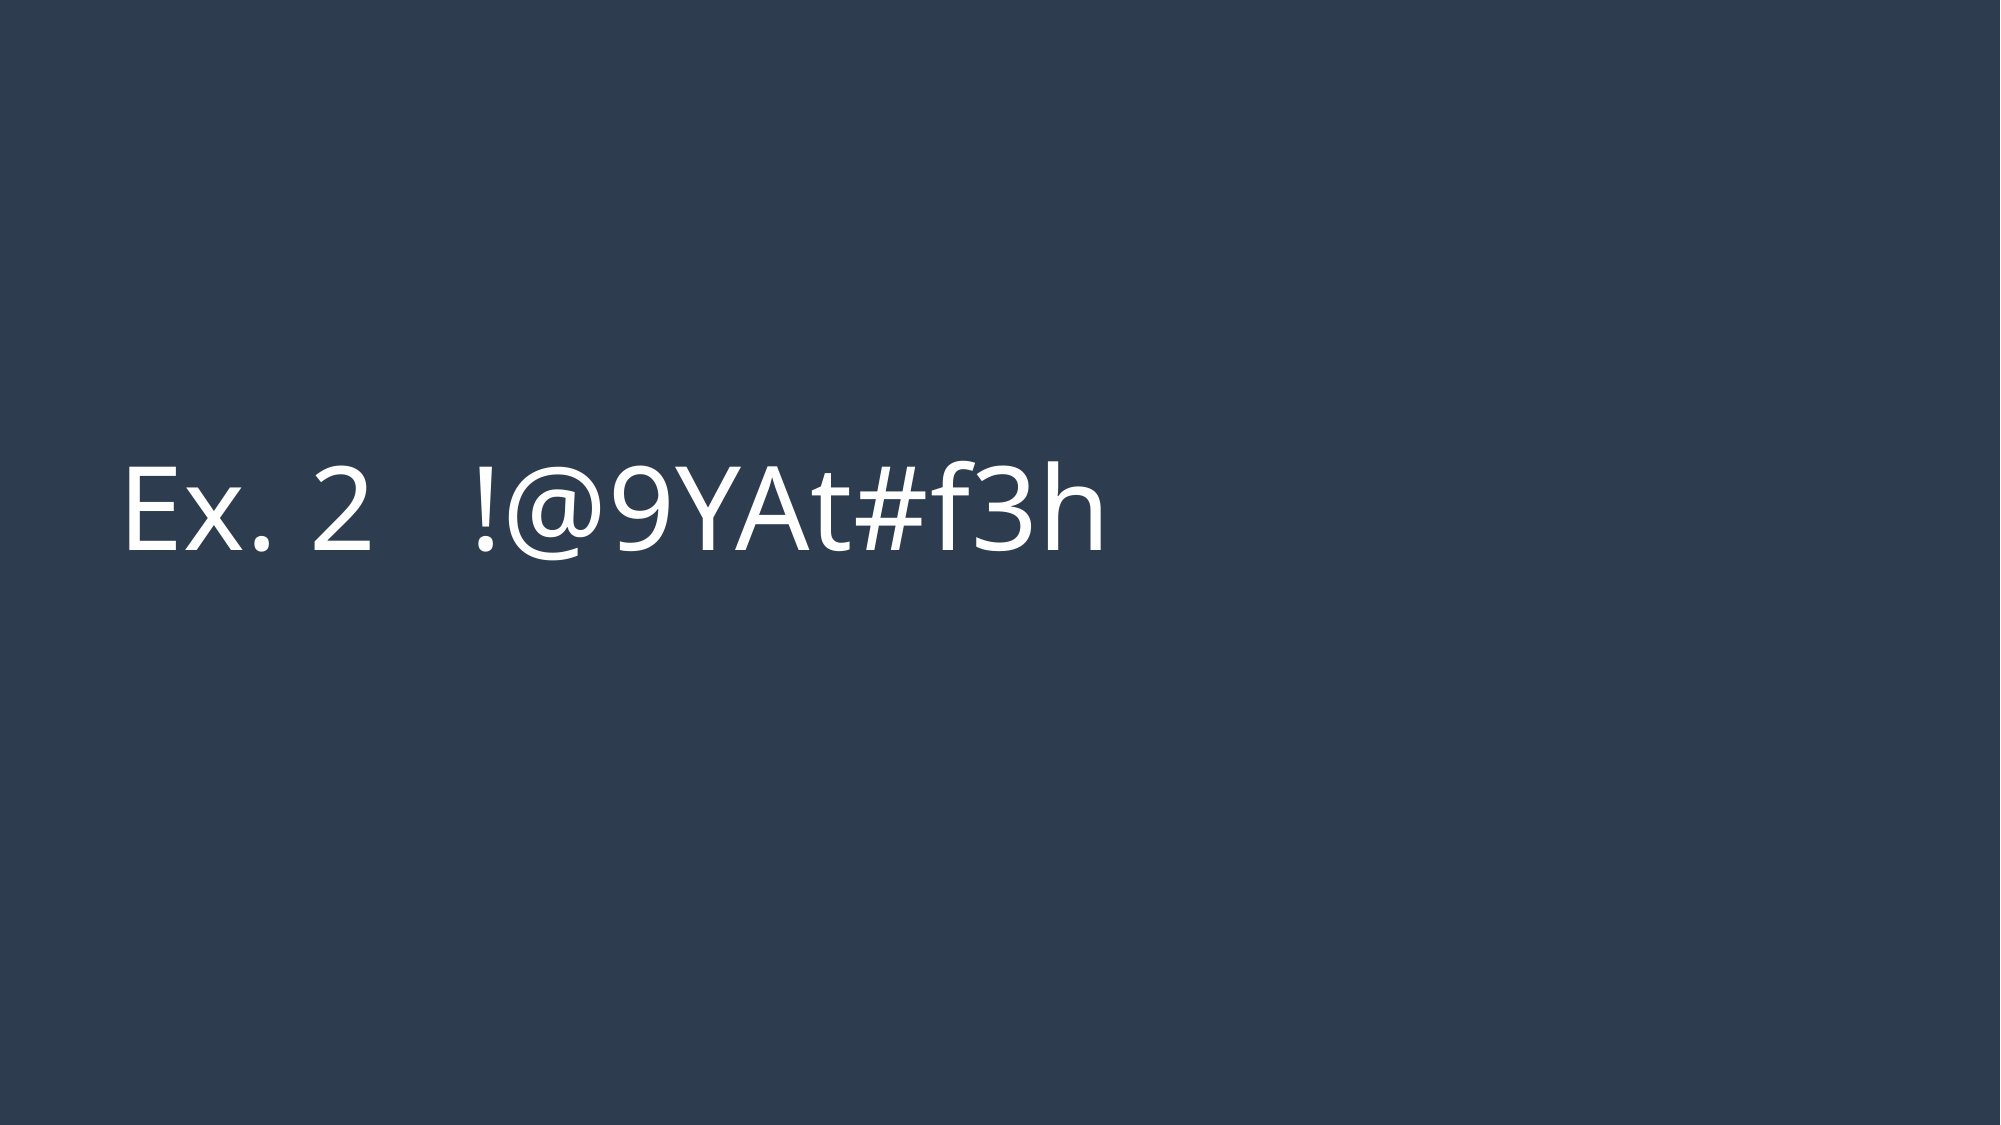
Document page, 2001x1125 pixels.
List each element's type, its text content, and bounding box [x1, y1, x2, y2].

title Ex. 2 !@9YAt#f3h [118, 101, 1878, 574]
